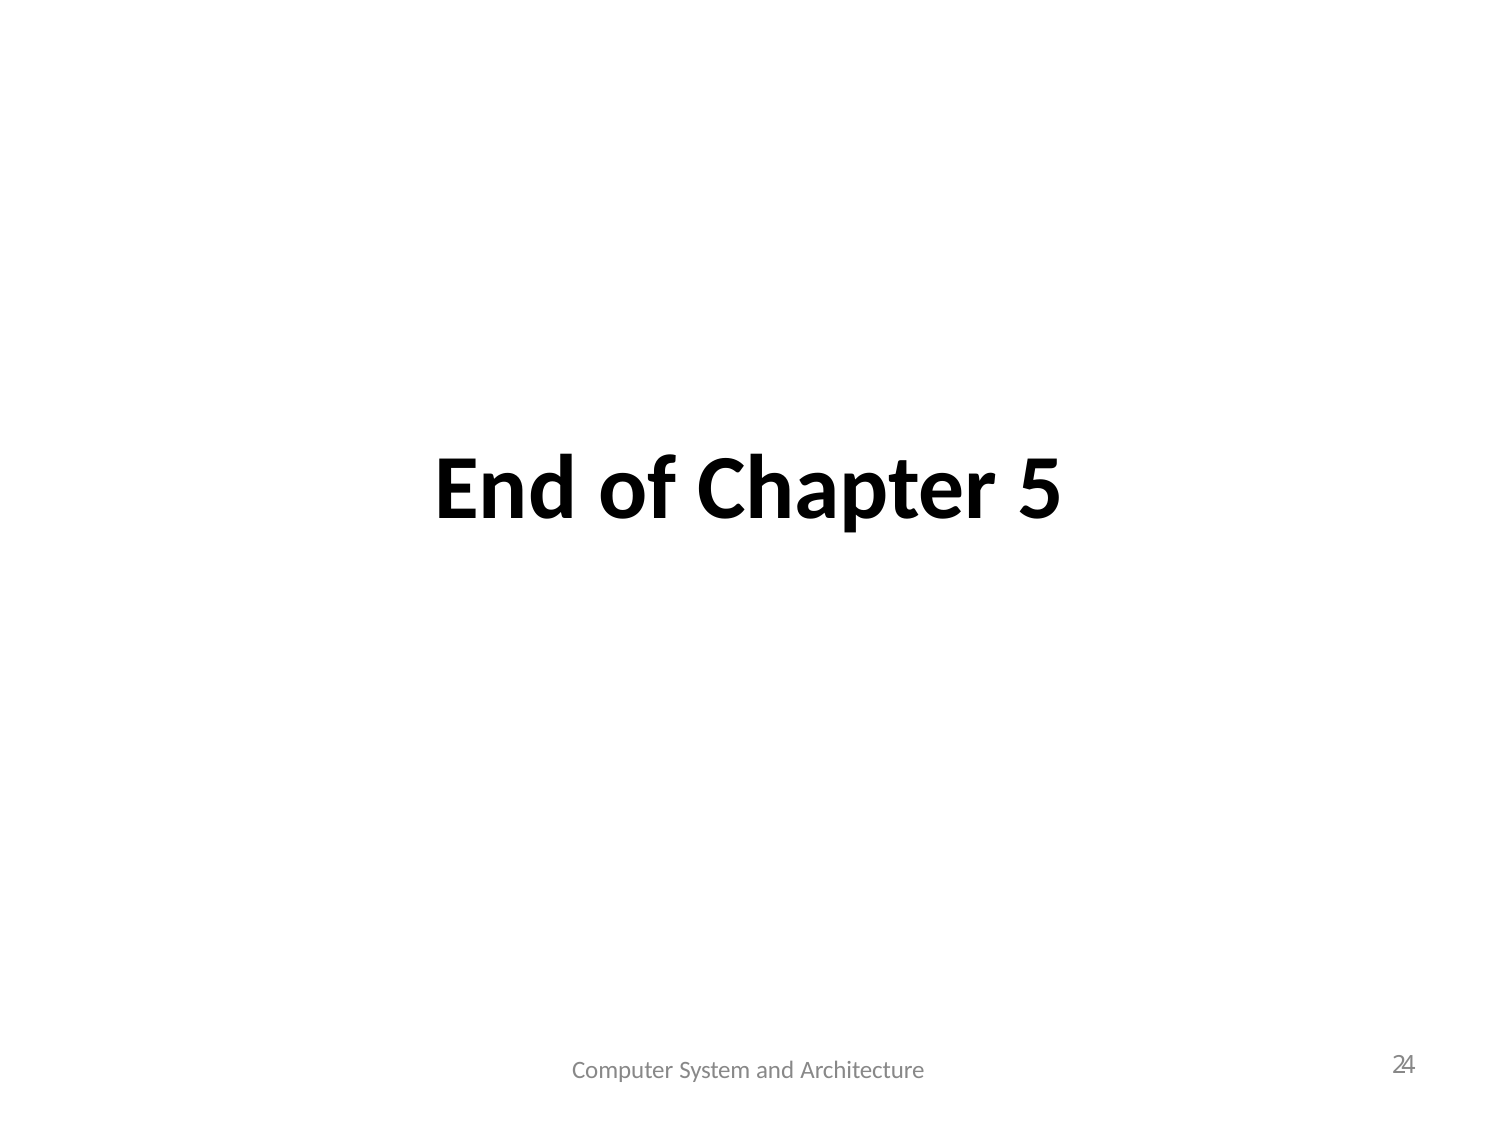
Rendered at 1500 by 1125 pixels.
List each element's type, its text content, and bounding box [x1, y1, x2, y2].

slide_number 10 [1385, 1053, 1417, 1125]
footer Computer System and Architecture [570, 1057, 930, 1125]
title End of Chapter 5 [432, 424, 1068, 615]
